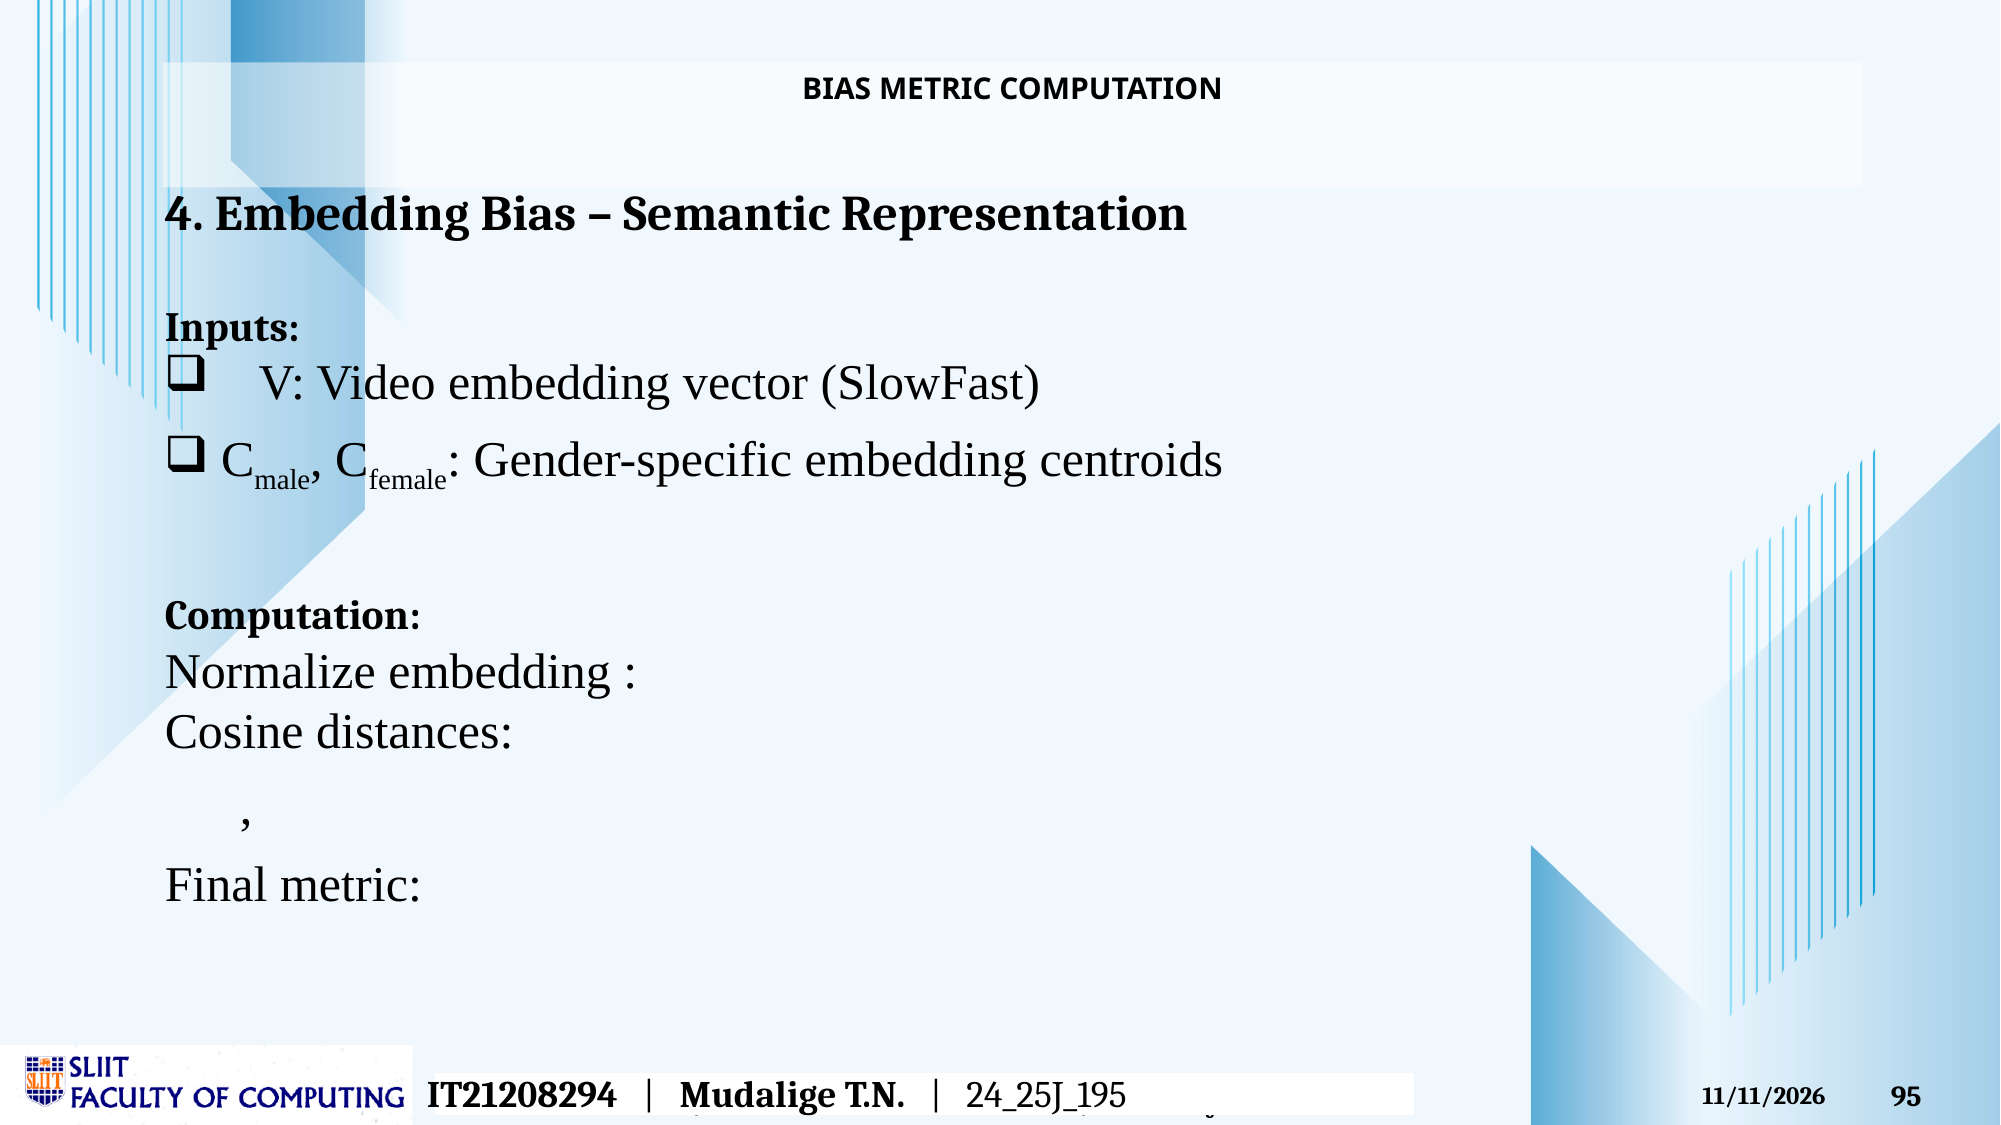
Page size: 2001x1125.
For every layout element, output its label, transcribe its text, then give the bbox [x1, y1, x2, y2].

title Bias Metric Computation [162, 62, 1863, 188]
picture [0, 0, 2000, 1125]
text_box IT21208294 | Mudalige T.N. | 24_25J_195 [412, 1063, 1413, 1123]
